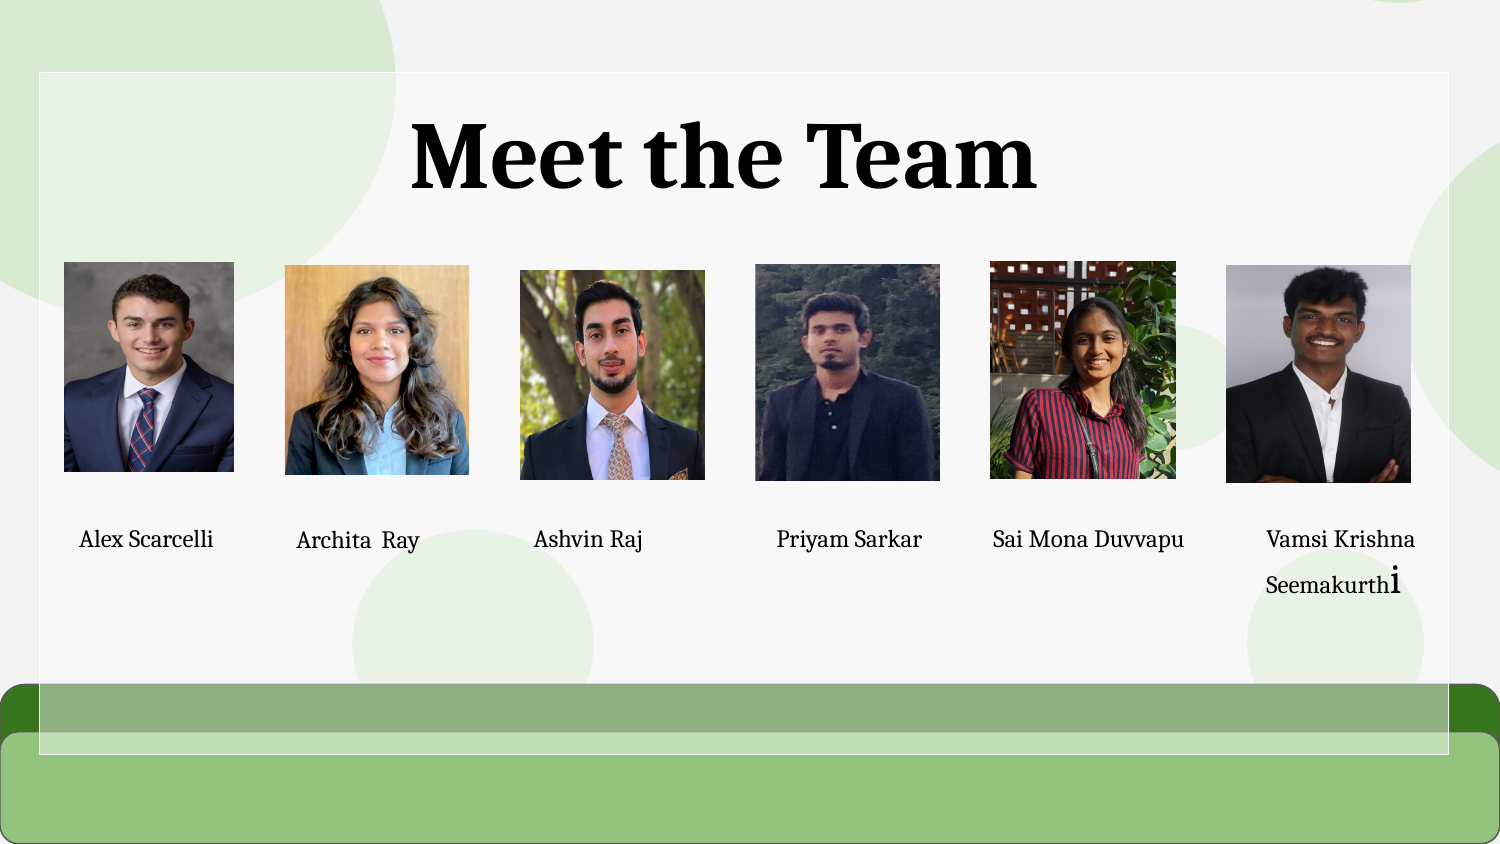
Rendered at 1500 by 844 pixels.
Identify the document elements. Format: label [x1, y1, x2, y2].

text_box [0, 0, 1500, 844]
picture [755, 263, 941, 482]
picture [1225, 265, 1411, 483]
picture [284, 265, 470, 476]
picture [990, 261, 1176, 479]
picture [519, 270, 705, 480]
picture [63, 262, 235, 473]
